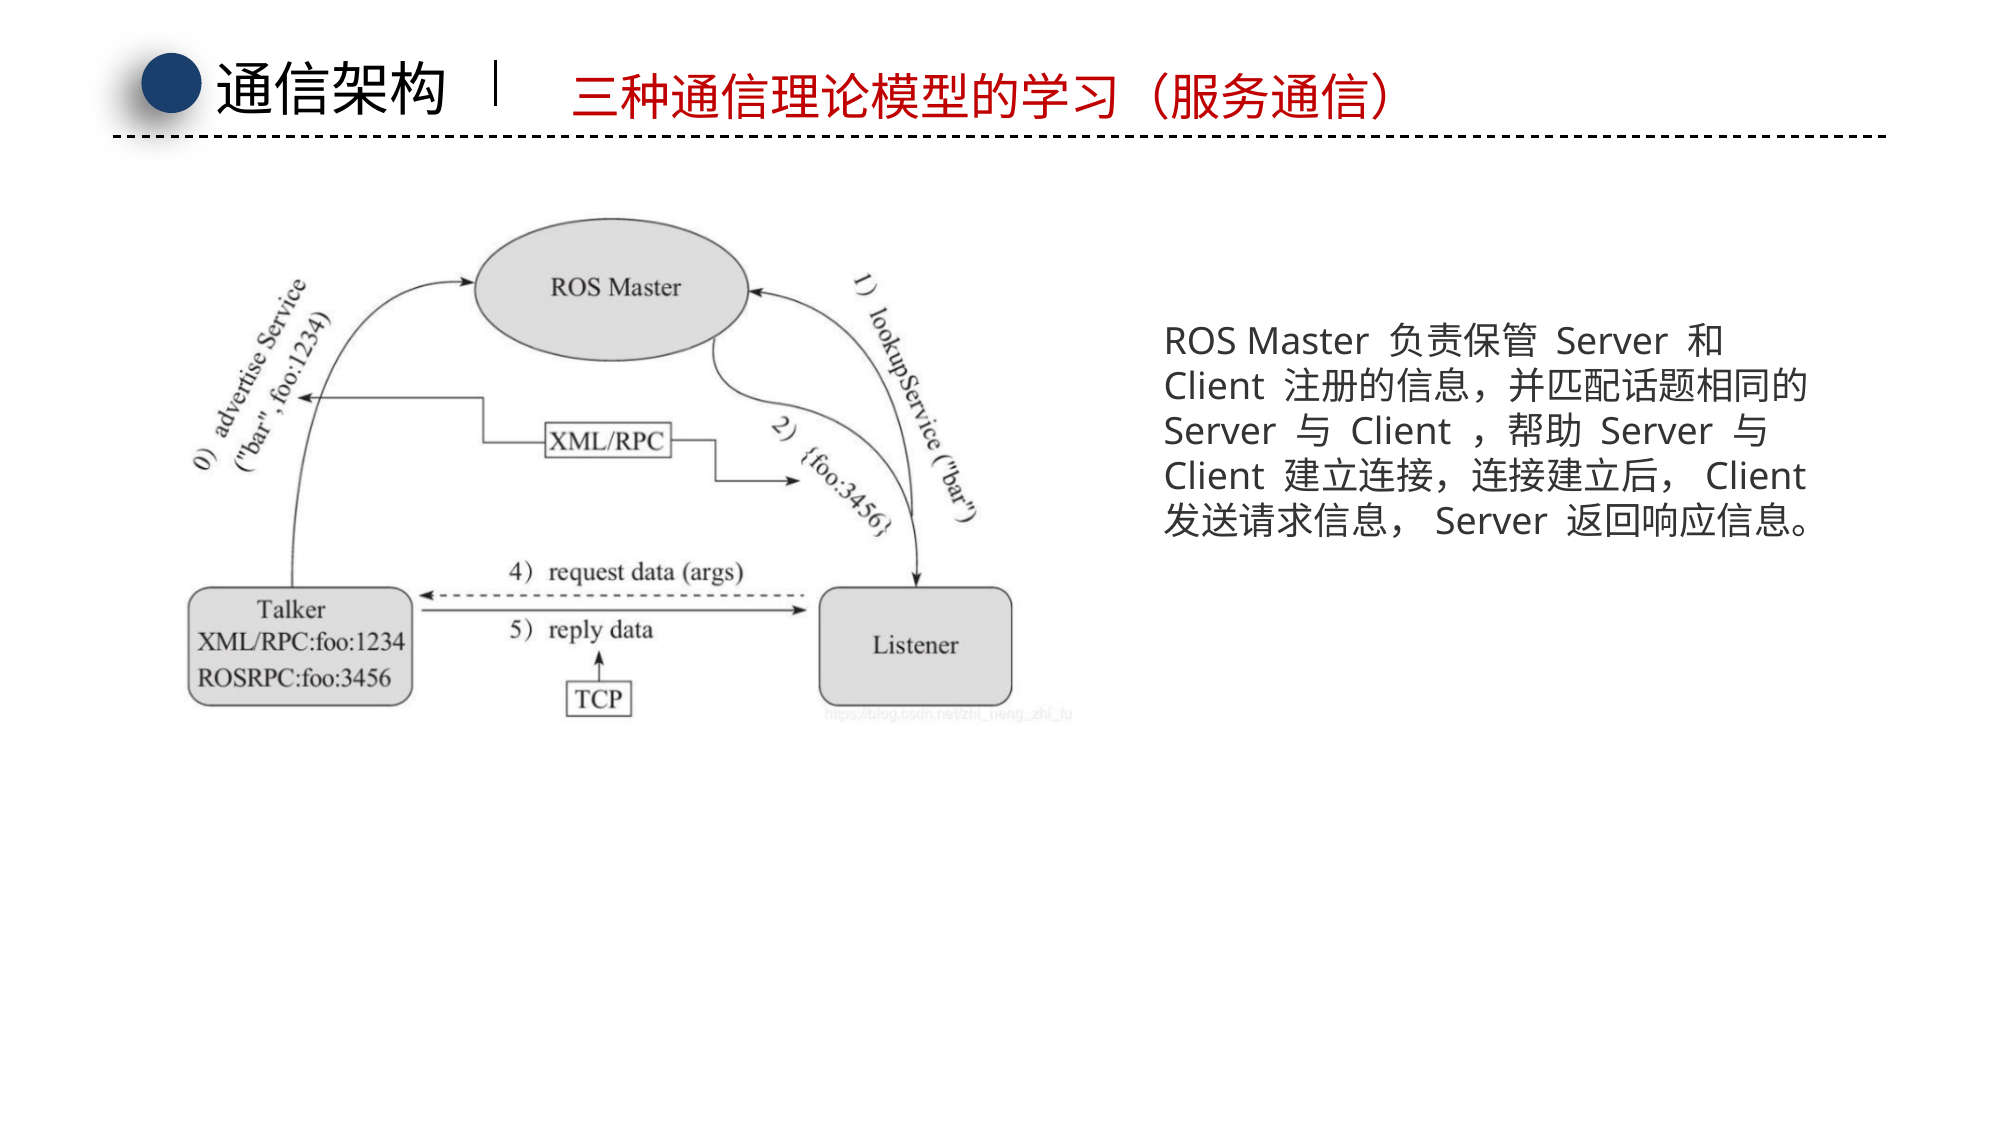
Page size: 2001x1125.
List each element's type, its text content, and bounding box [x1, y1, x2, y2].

text_box 三种通信理论模型的学习（服务通信） [555, 58, 1435, 134]
picture [141, 196, 1094, 739]
text_box ROS Master 负责保管 Server 和 Client 注册的信息，并匹配话题相同的 Server 与 Client ，帮助 Server 与 Client 建立连接，连接建立后，Client 发送请求信息，Server 返回响应信息。 [1148, 309, 1859, 549]
text_box [140, 51, 200, 115]
text_box 通信架构 [200, 45, 464, 130]
